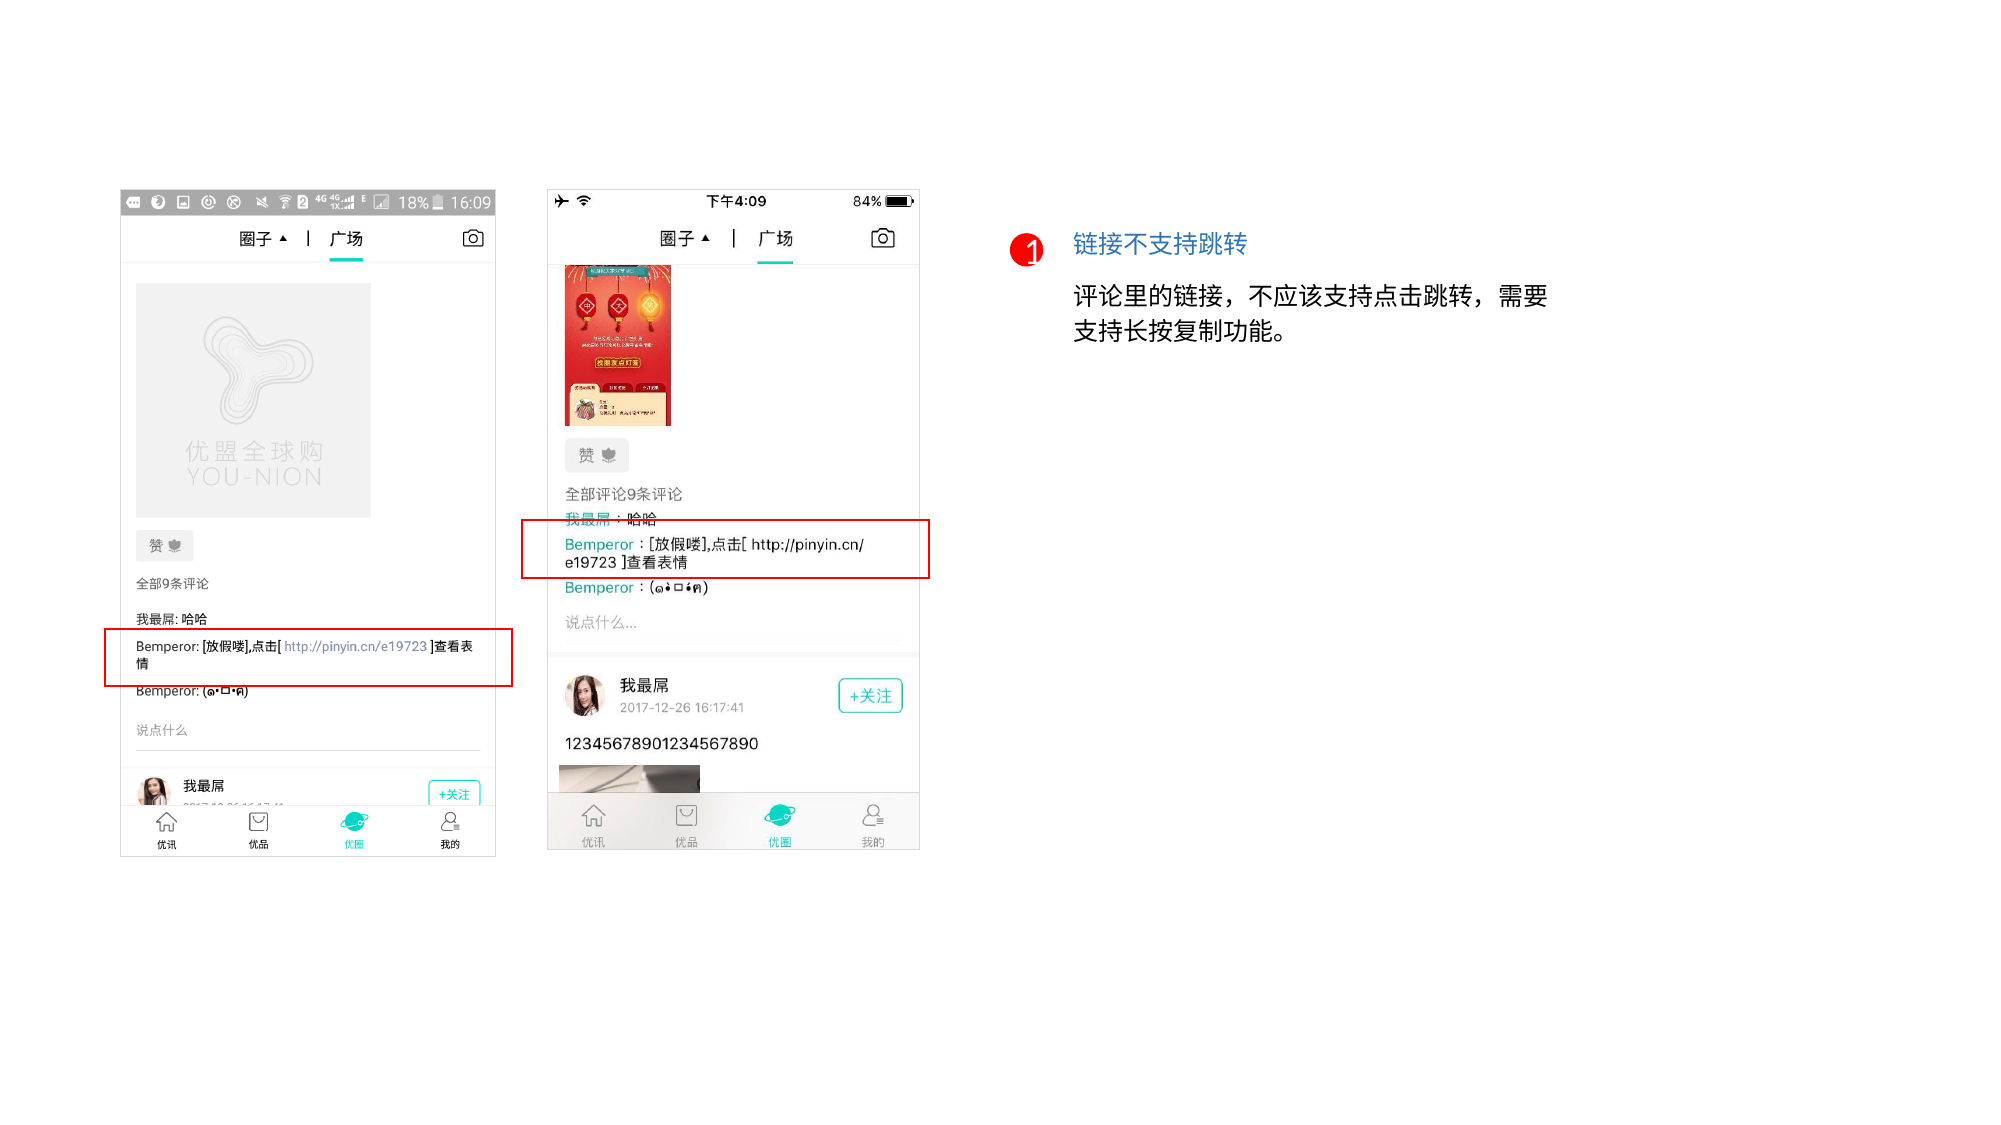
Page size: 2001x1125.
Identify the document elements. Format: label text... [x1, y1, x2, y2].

picture [120, 189, 496, 857]
text_box 评论里的链接，不应该支持点击跳转，需要支持长按复制功能。 [1058, 266, 1579, 354]
text_box 1 [1008, 232, 1045, 268]
text_box [104, 628, 120, 687]
text_box [521, 519, 547, 579]
picture [547, 189, 920, 850]
text_box 链接不支持跳转 [1058, 221, 1264, 267]
text_box [920, 519, 930, 579]
text_box [496, 628, 513, 687]
